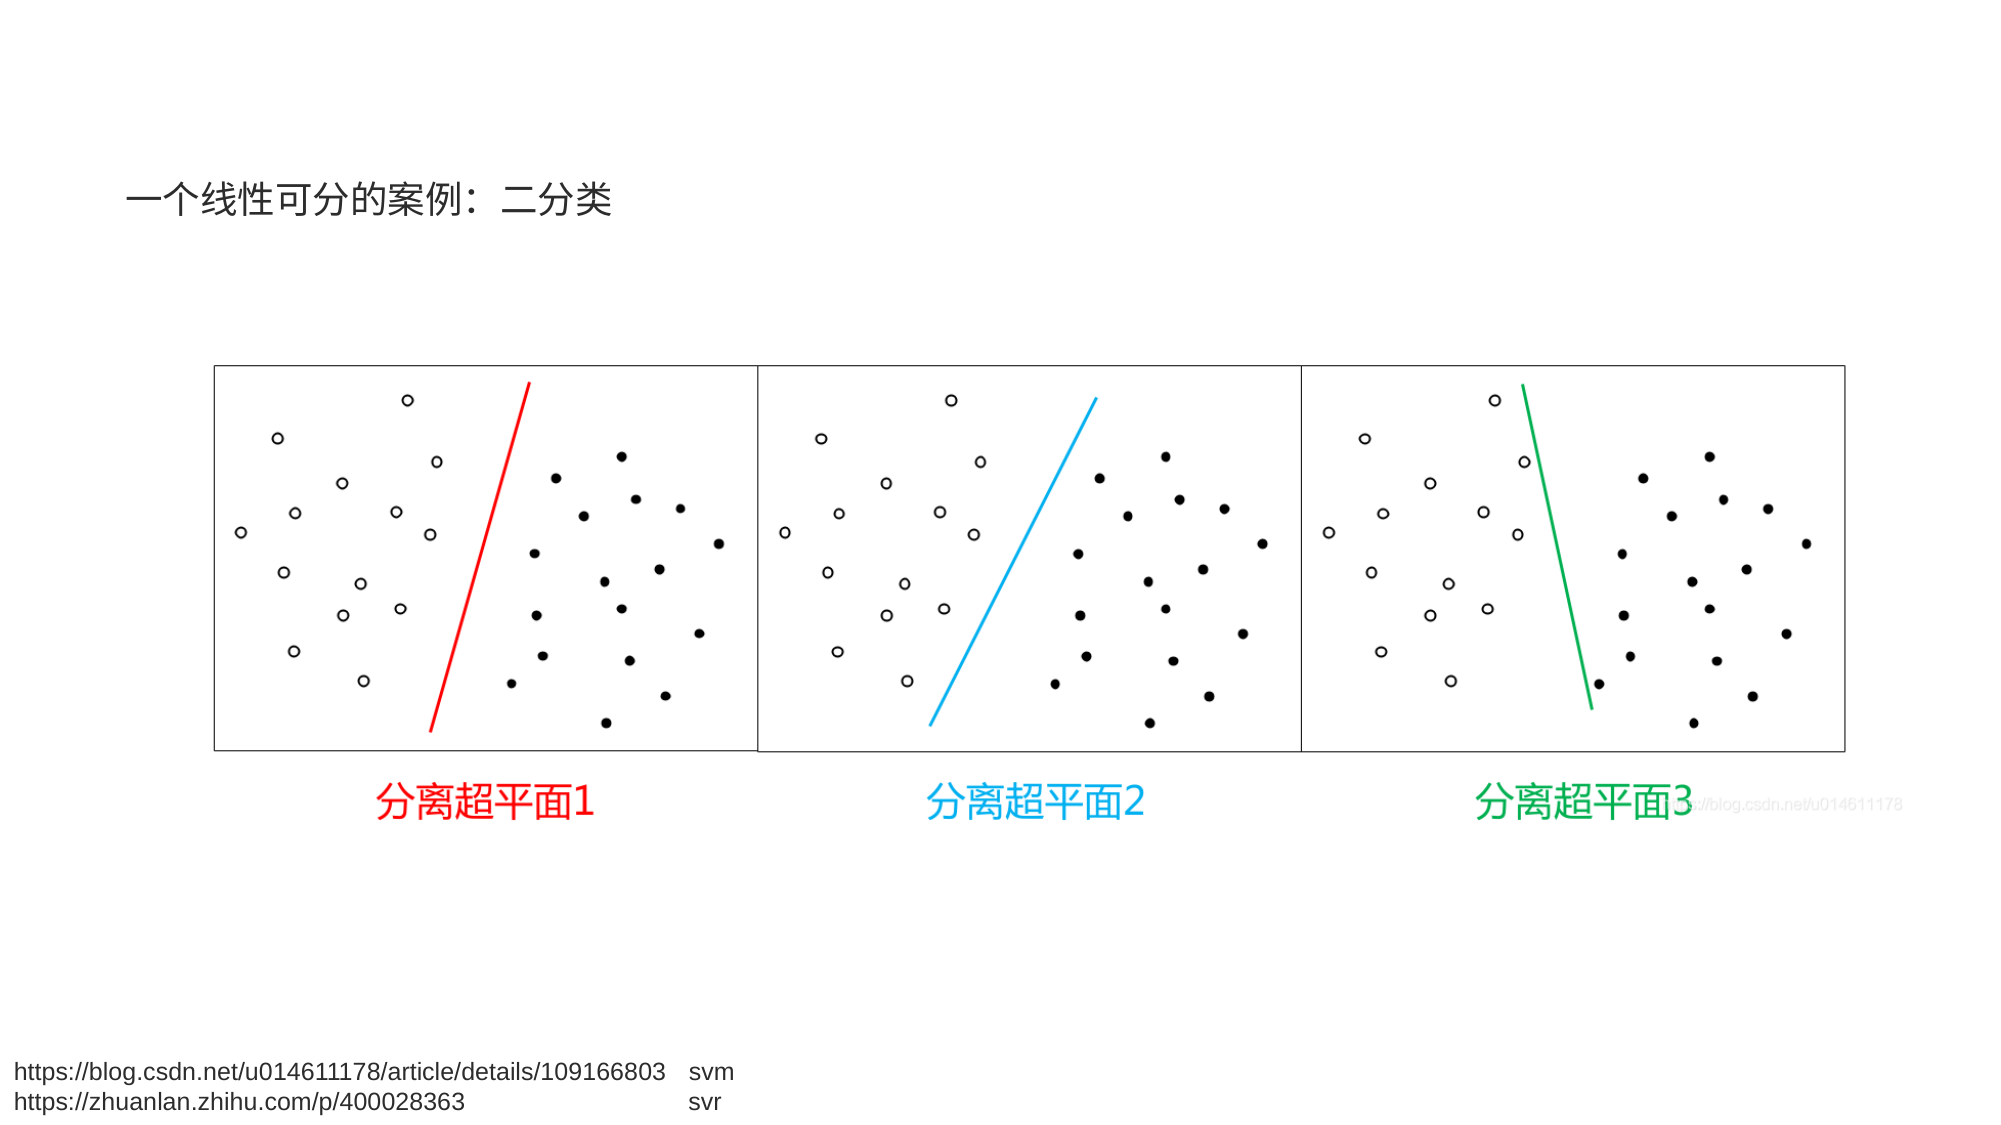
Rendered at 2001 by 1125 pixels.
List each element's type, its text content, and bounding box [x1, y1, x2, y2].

text_box https://blog.csdn.net/u014611178/article/details/109166803 svm https://zhuanlan.zhihu.com/p/400028363 svr [0, 1047, 1268, 1123]
picture [137, 356, 1912, 824]
text_box 一个线性可分的案例：二分类 [110, 168, 1801, 274]
